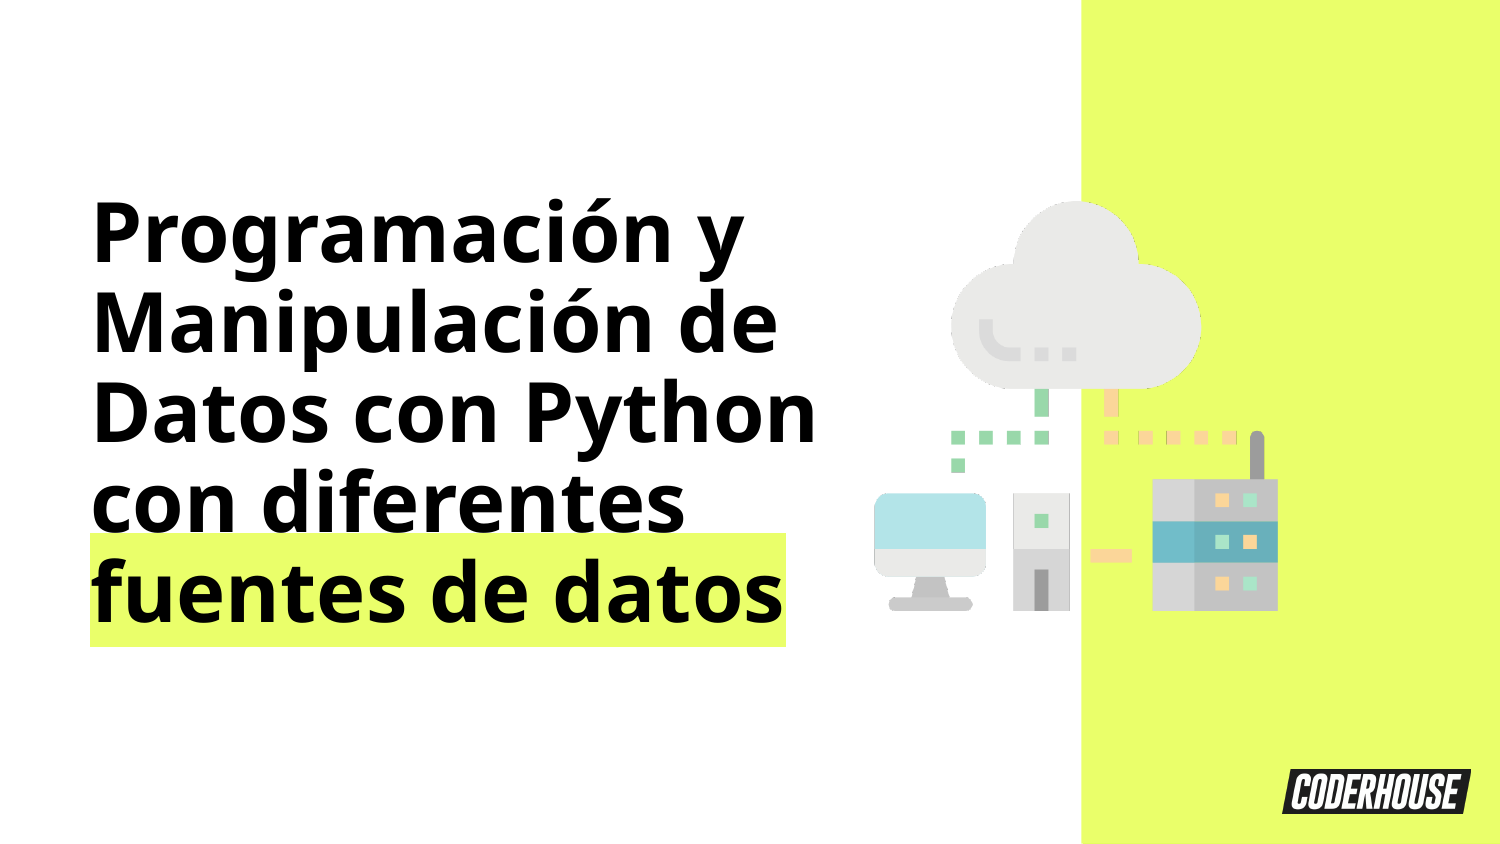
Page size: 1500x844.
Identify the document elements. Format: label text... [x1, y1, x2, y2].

picture [0, 0, 1281, 844]
picture [1281, 769, 1471, 814]
text_box Programación y Manipulación de Datos con Python con diferentes fuentes de datos [75, 175, 851, 656]
